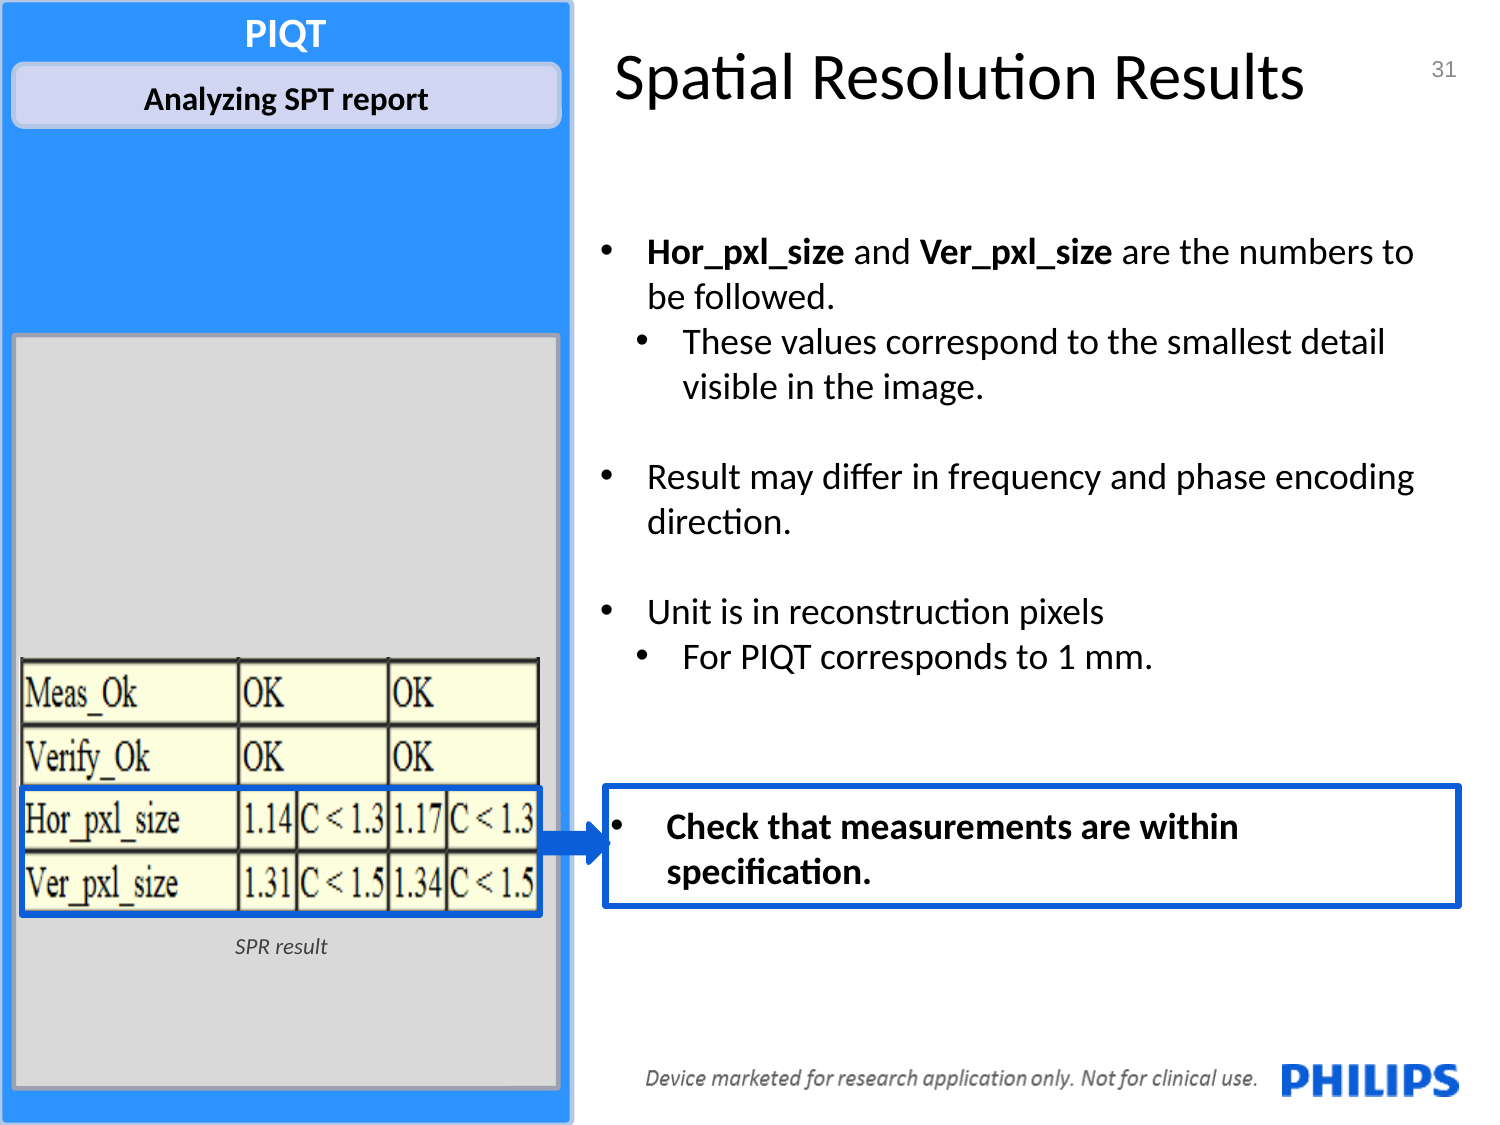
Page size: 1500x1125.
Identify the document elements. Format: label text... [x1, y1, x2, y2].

text_box Spatial Resolution Results [600, 25, 1432, 106]
text_box [13, 853, 559, 1089]
picture [18, 657, 541, 916]
text_box SPR result [21, 924, 542, 967]
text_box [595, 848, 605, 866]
picture [630, 1055, 1459, 1106]
text_box [605, 786, 1459, 906]
text_box [13, 335, 559, 833]
slide_number 31 [1416, 38, 1484, 99]
text_box Analyzing SPT report [13, 63, 560, 127]
list Hor_pxl_size and Ver_pxl_size are the numbers to be followed. These values correspond to the smallest detail visible in the image. Result may differ in frequency and phase encoding direction. Unit is in reconstruction pixels For PIQT corresponds to 1 mm. [600, 226, 1455, 617]
text_box [0, 1, 573, 1125]
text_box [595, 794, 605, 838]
text_box PIQT [1, 0, 570, 63]
text_box [546, 823, 609, 863]
